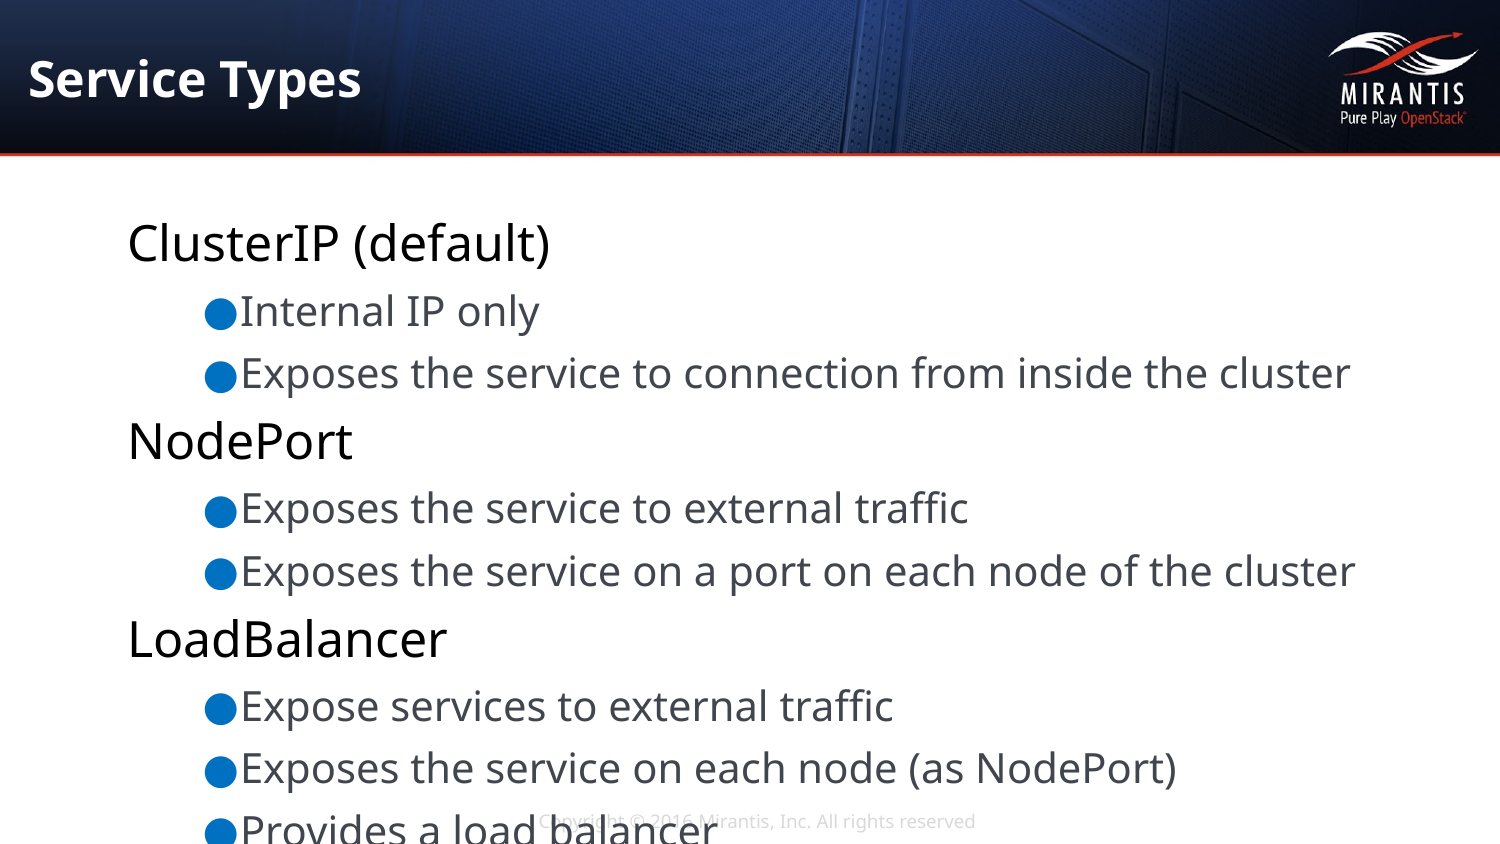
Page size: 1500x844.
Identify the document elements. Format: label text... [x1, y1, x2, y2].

list ClusterIP (default) Internal IP only Exposes the service to connection from inside the cluster NodePort Exposes the service to external traffic Exposes the service on a port on each node of the cluster LoadBalancer Expose services to external traffic Exposes the service on each node (as NodePort) Provides a load balancer [75, 196, 1425, 808]
title Service Types [13, 0, 1332, 156]
picture [0, 0, 1500, 844]
